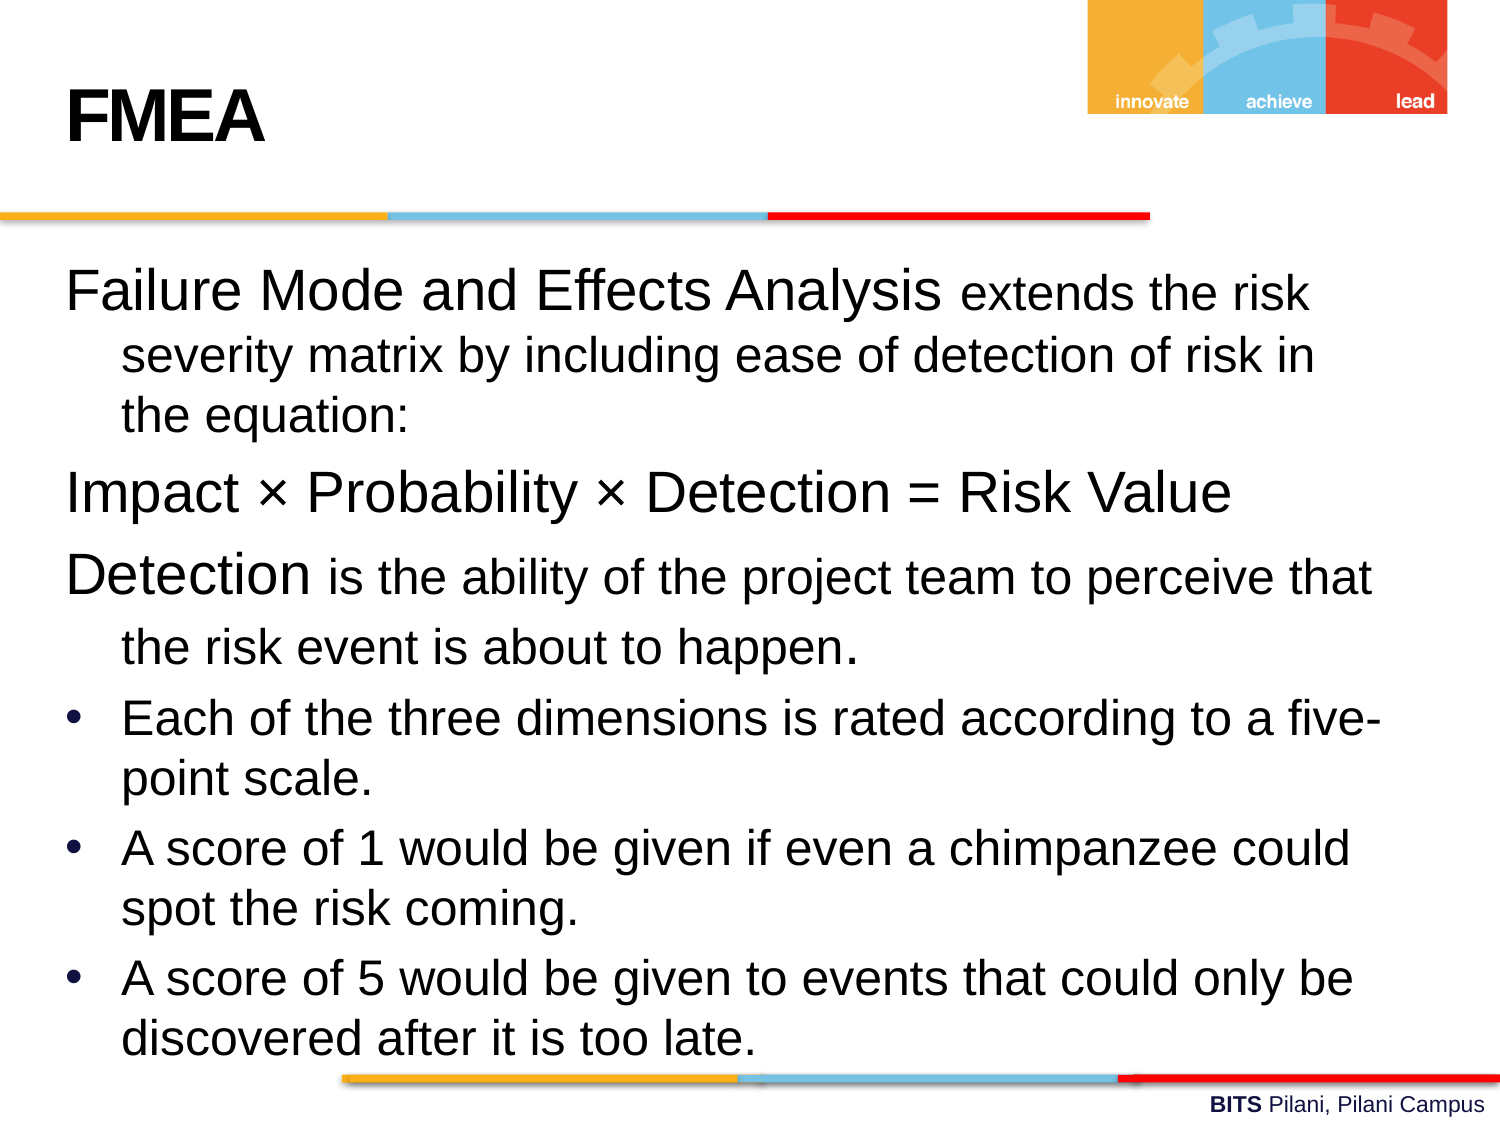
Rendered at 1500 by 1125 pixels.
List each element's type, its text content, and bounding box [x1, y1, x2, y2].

list FMEA [50, 24, 1088, 213]
list Failure Mode and Effects Analysis extends the risk severity matrix by including ease of detection of risk in the equation: Impact × Probability × Detection = Risk Value Detection is the ability of the project team to perceive that the risk event is about to happen. Each of the three dimensions is rated according to a five-point scale. A score of 1 would be given if even a chimpanzee could spot the risk coming. A score of 5 would be given to events that could only be discovered after it is too late. [50, 245, 1400, 988]
picture [1087, 0, 1448, 114]
